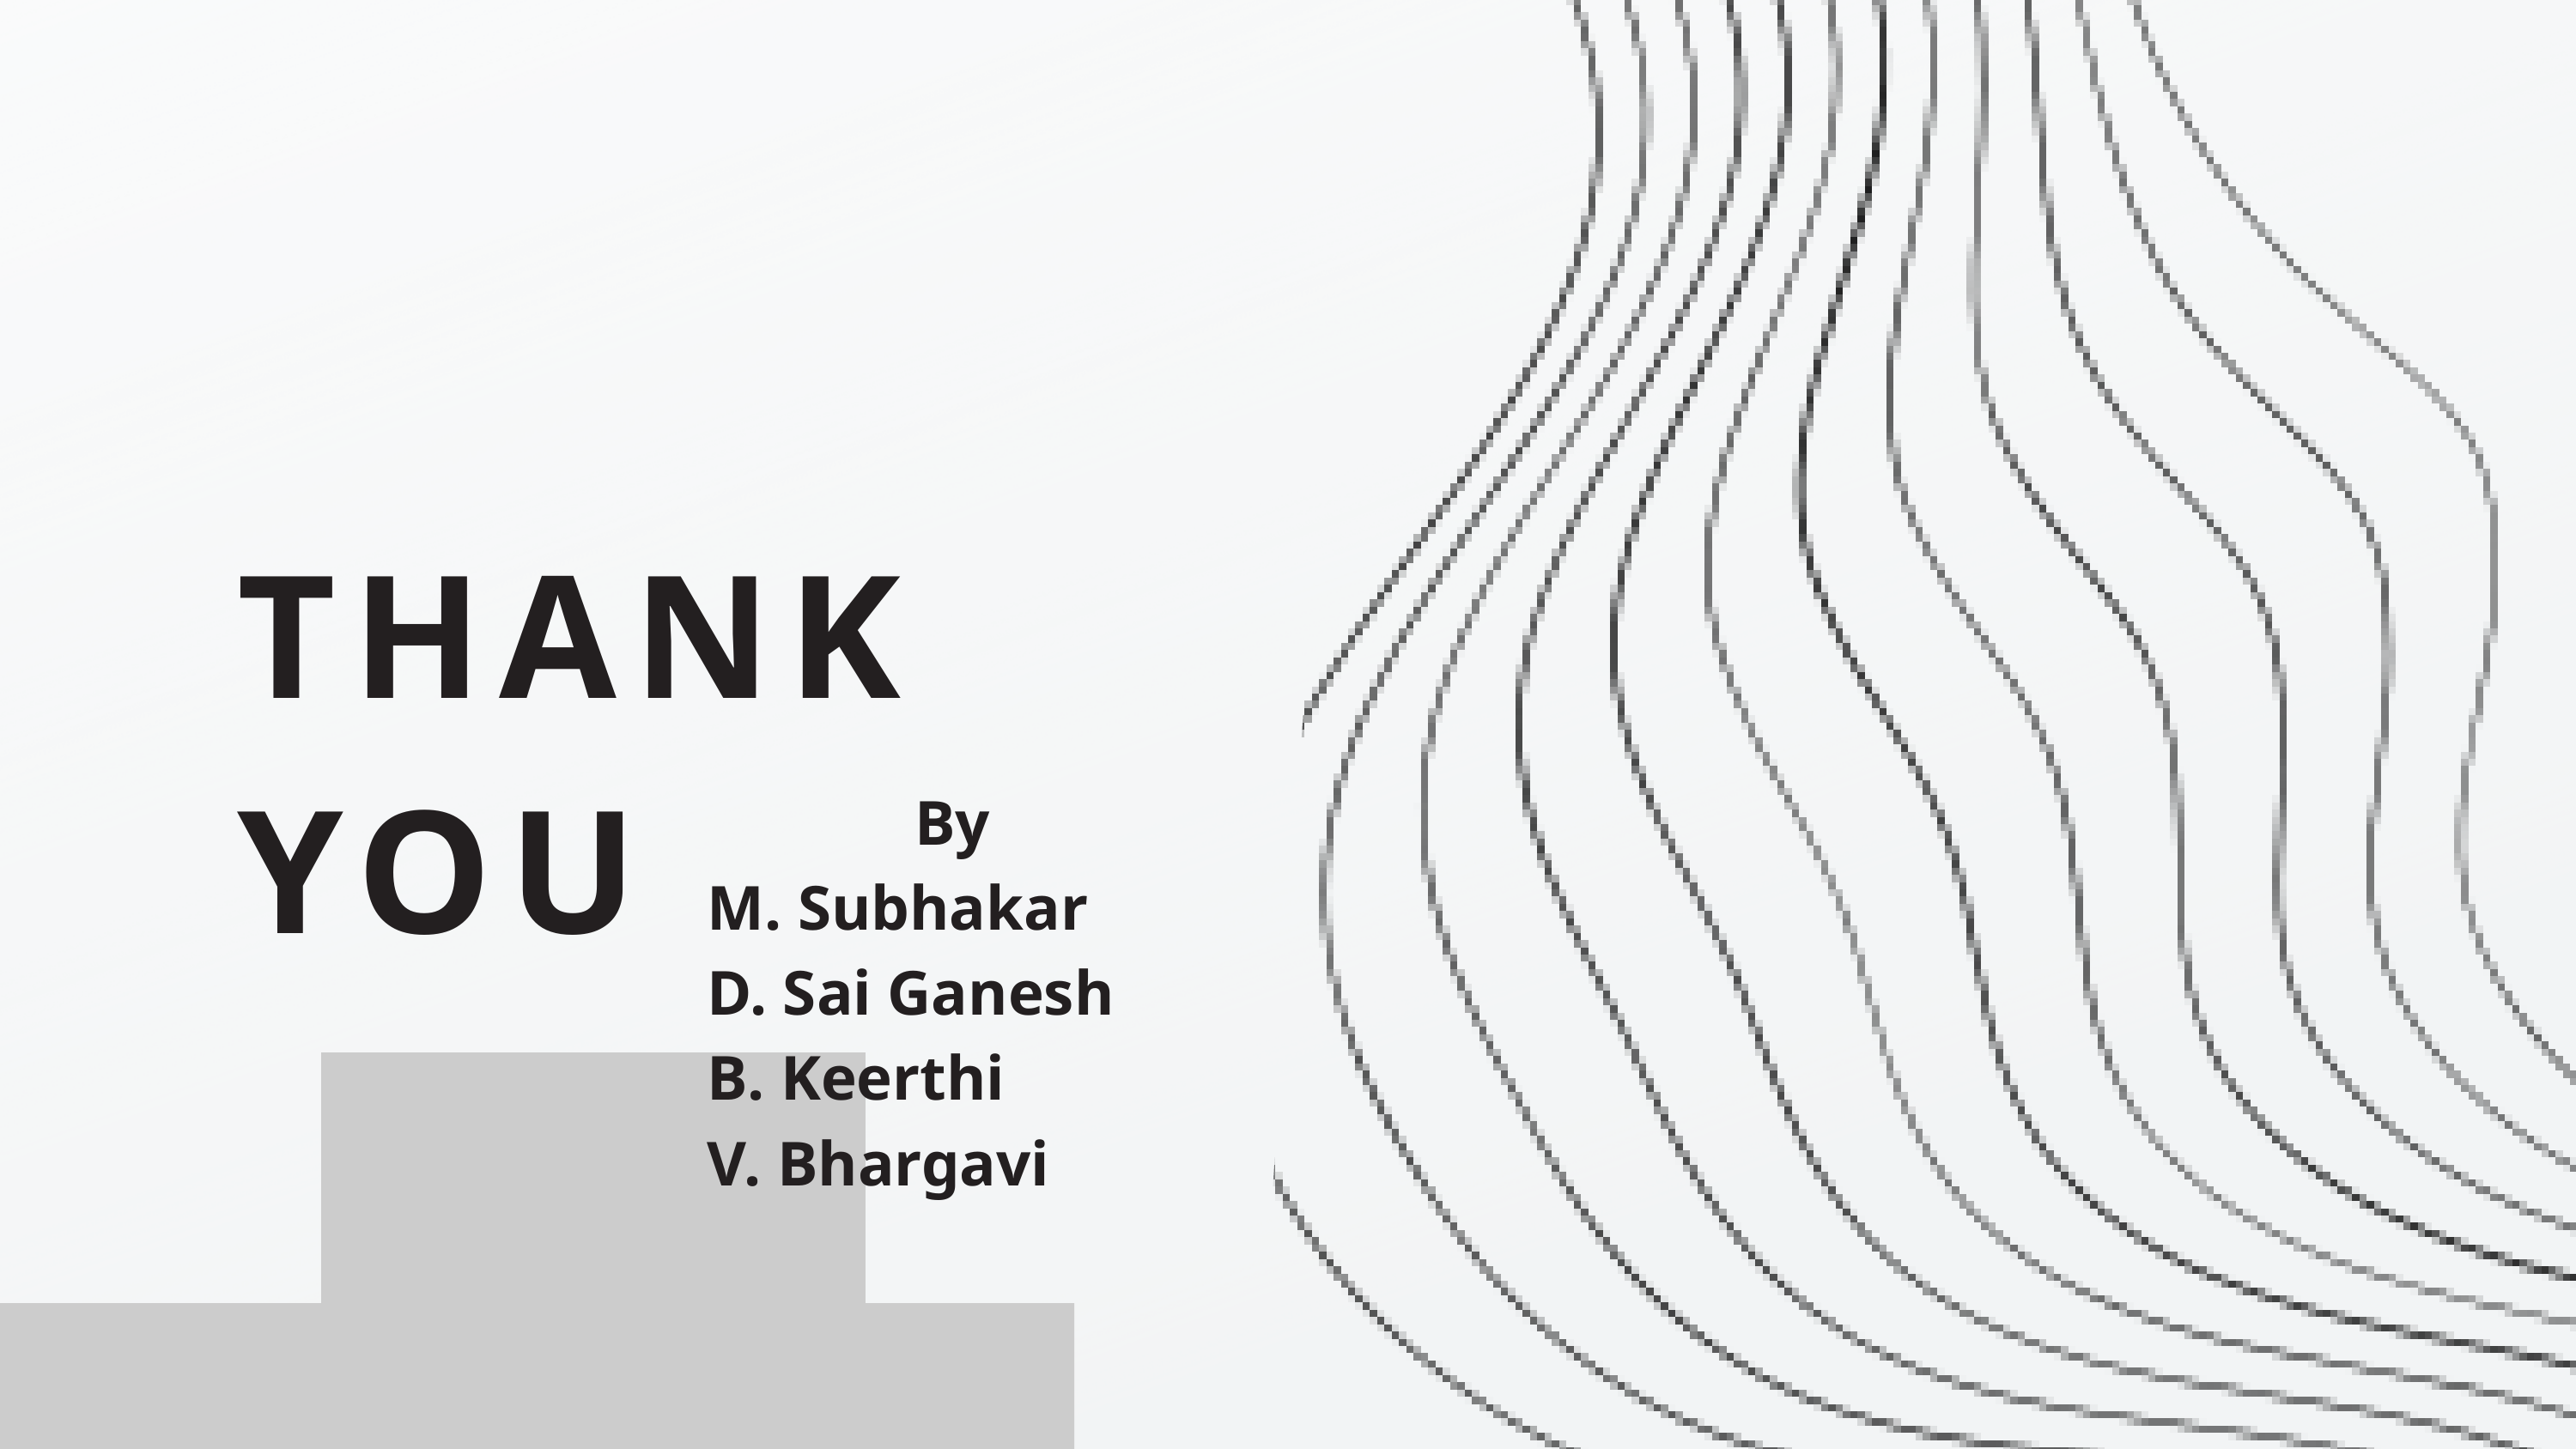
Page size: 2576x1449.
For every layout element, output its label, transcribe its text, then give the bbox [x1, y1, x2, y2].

text_box [0, 0, 1348, 1449]
text_box THANK YOU [237, 498, 1197, 968]
text_box [0, 1052, 1075, 1449]
text_box By M. Subhakar D. Sai Ganesh B. Keerthi V. Bhargavi [708, 772, 1197, 1198]
text_box [1255, 0, 2576, 1449]
